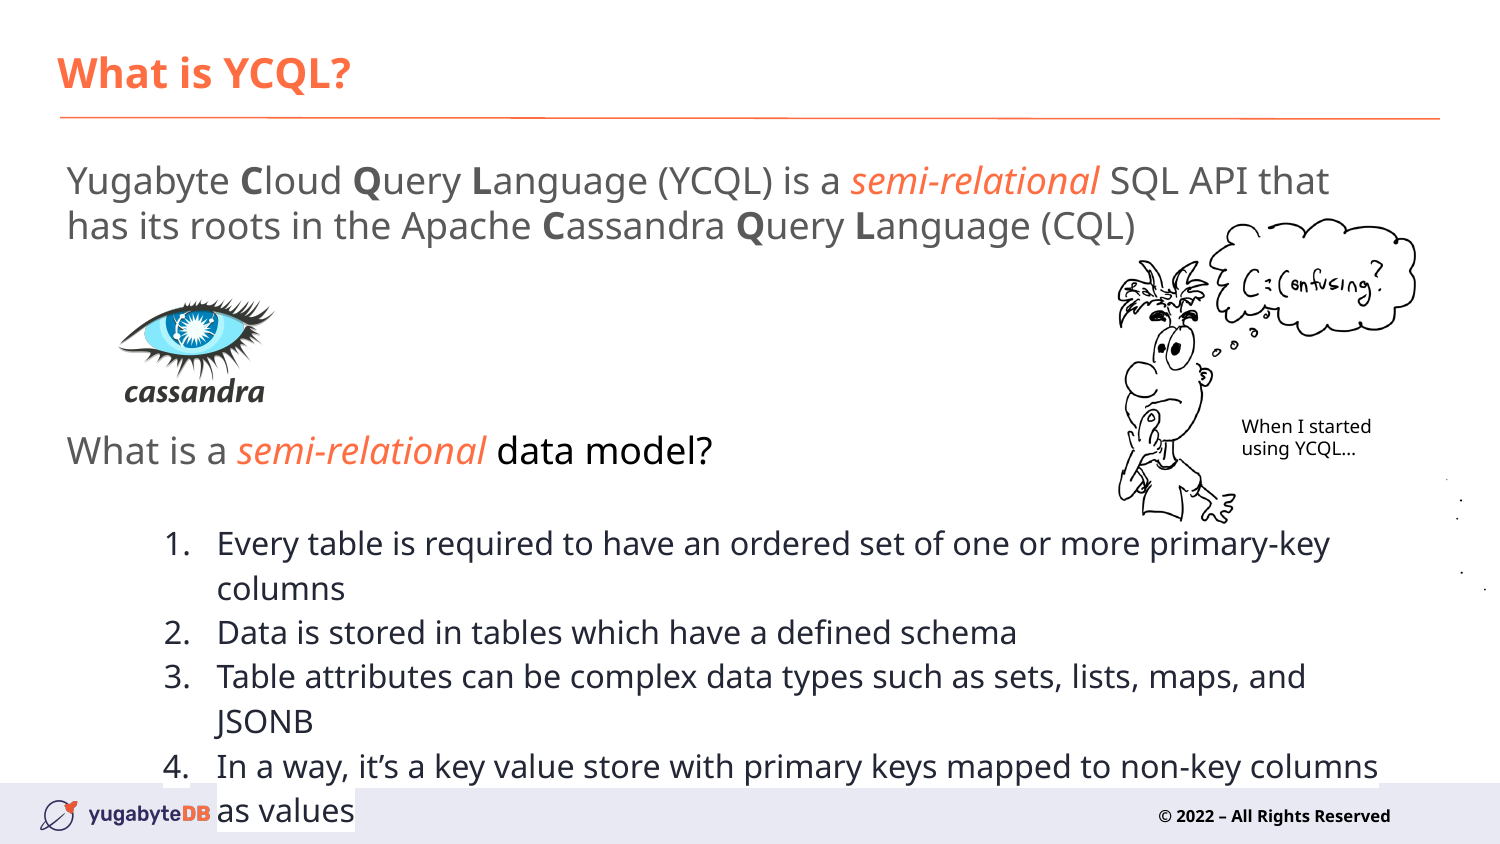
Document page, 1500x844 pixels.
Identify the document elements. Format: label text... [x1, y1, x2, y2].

picture [114, 295, 279, 406]
title What is YCQL? [42, 31, 1458, 110]
picture [799, 162, 1500, 713]
text_box Yugabyte Cloud Query Language (YCQL) is a semi-relational SQL API that has its roots in the Apache Cassandra Query Language (CQL) What is a semi-relational data model? Every table is required to have an ordered set of one or more primary-key columns Data is stored in tables which have a defined schema Table attributes can be complex data types such as sets, lists, maps, and JSONB In a way, it’s a key value store with primary keys mapped to non-key columns as values [55, 151, 1397, 760]
picture [40, 800, 212, 831]
